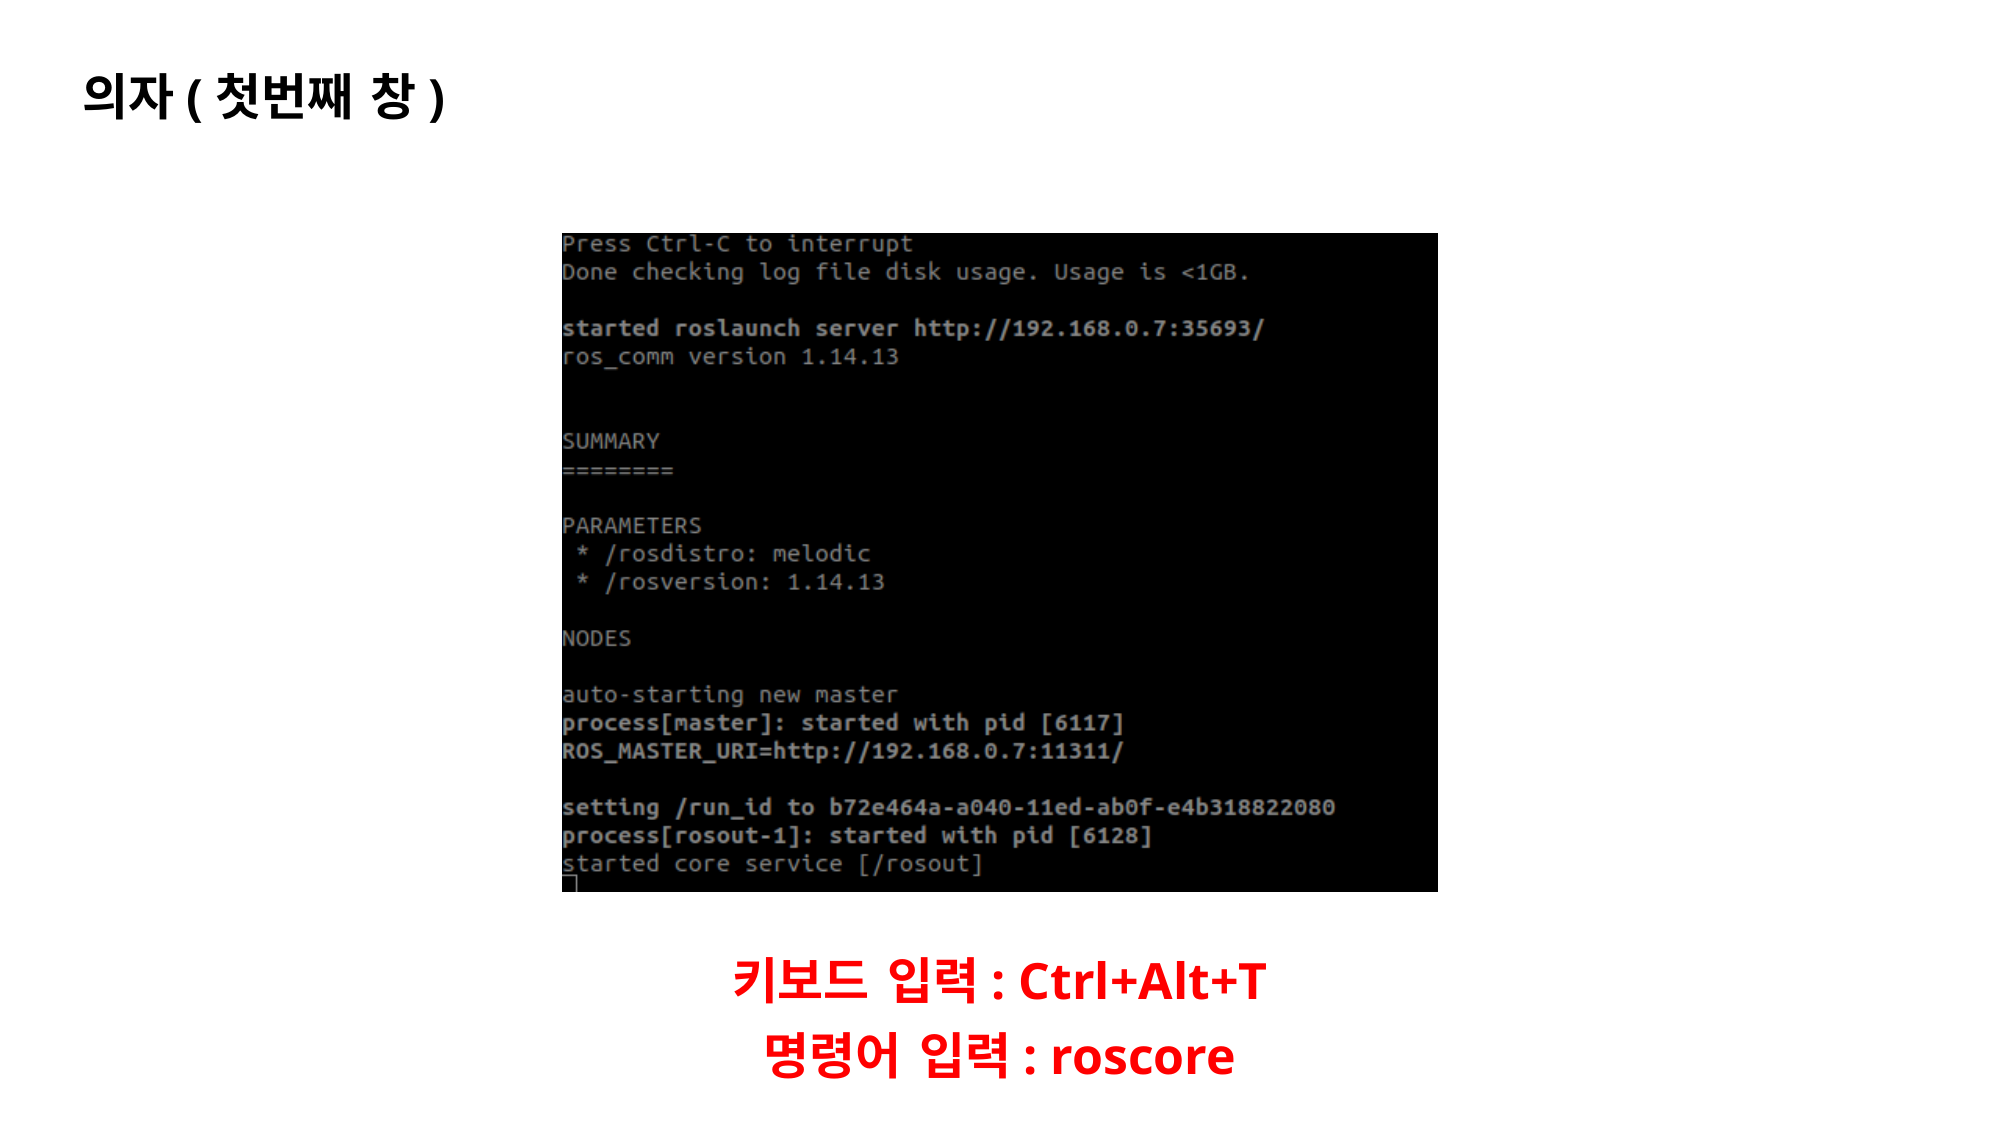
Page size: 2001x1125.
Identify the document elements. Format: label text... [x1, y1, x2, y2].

text_box 의자(첫번째 창) [37, 65, 1362, 337]
text_box 키보드 입력: Ctrl+Alt+T 명령어 입력: roscore [249, 949, 1750, 1125]
picture [562, 233, 1438, 892]
